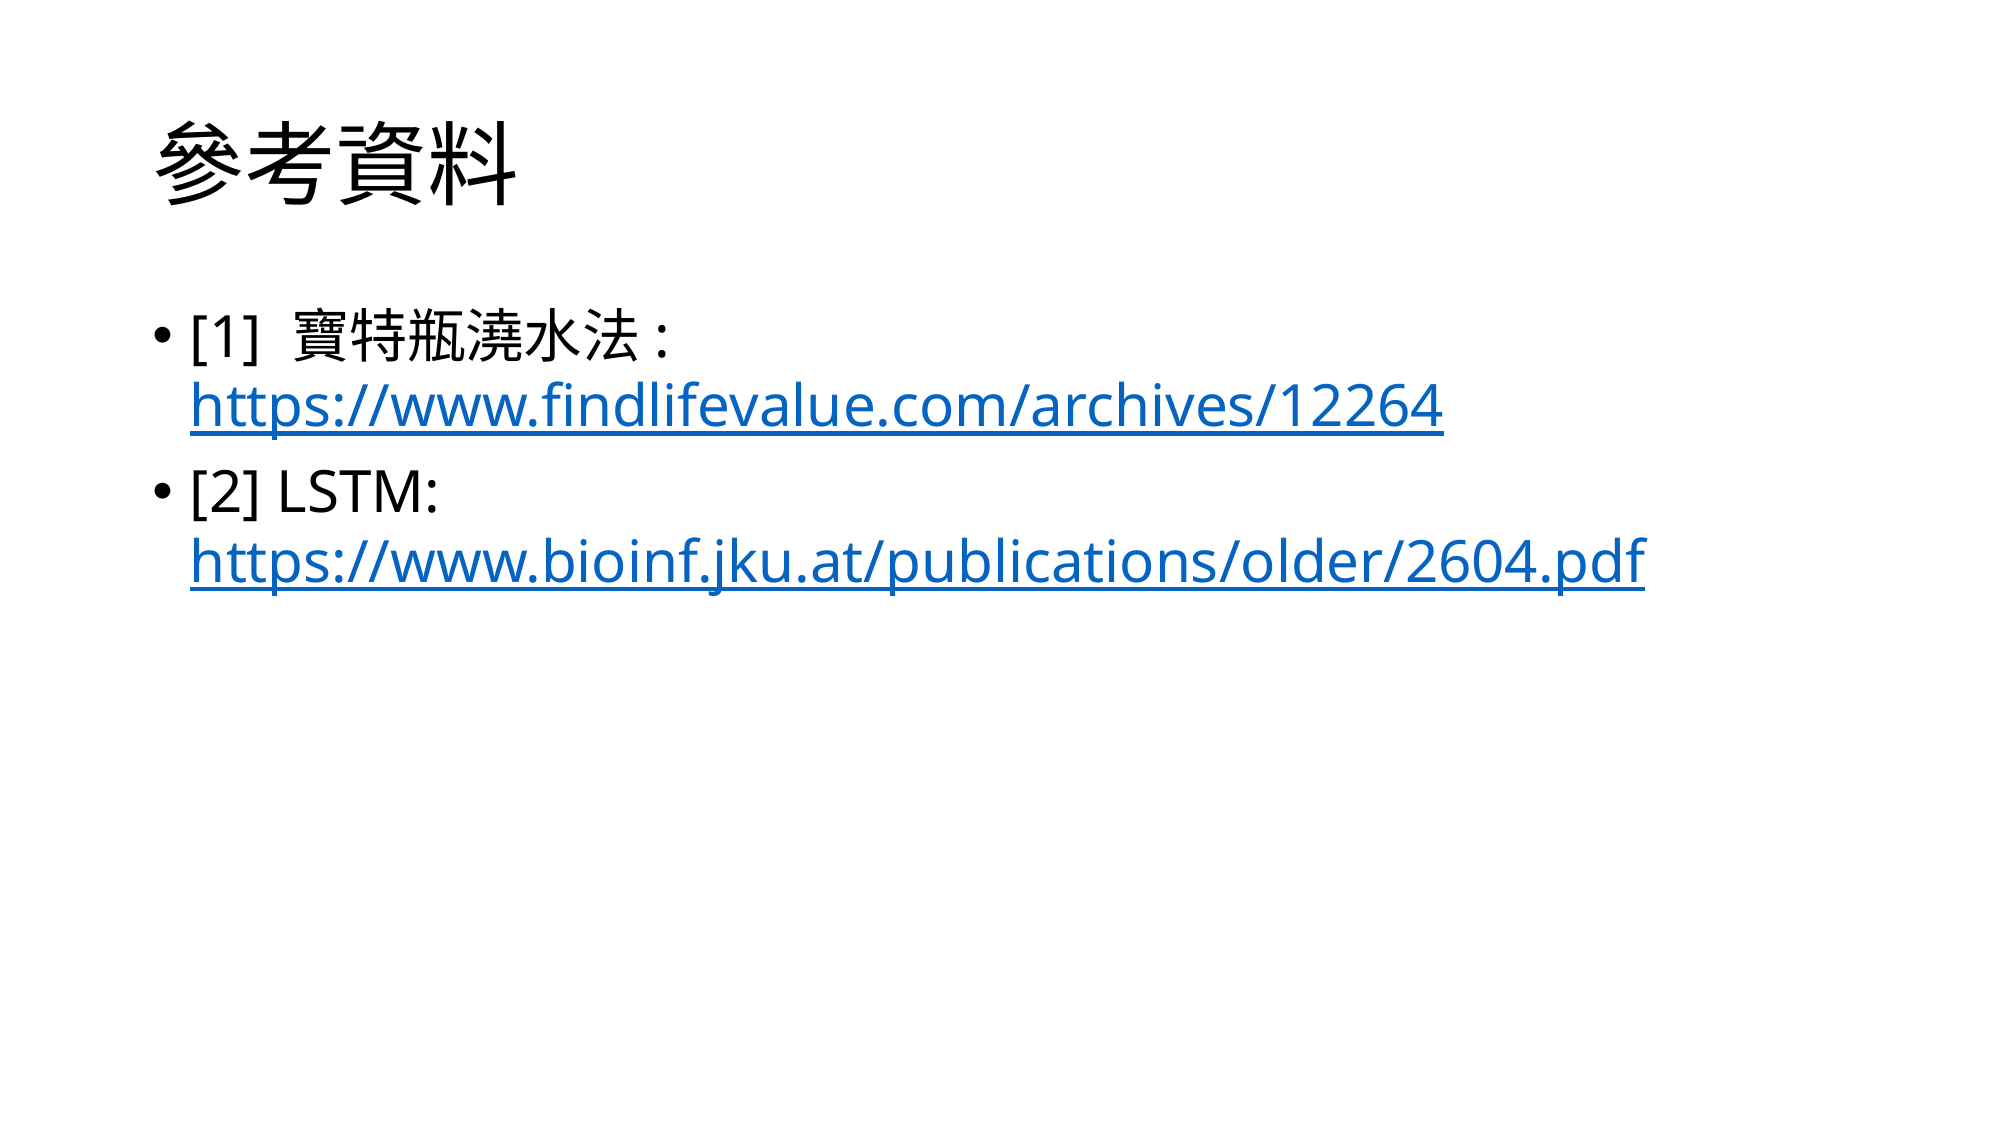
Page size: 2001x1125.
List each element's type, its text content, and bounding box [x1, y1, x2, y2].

title 參考資料 [137, 59, 1863, 278]
list [1] 寶特瓶澆水法: https://www.findlifevalue.com/archives/12264 [2] LSTM: https://www.bioinf.jku.at/publications/older/2604.pdf [137, 299, 1863, 1014]
